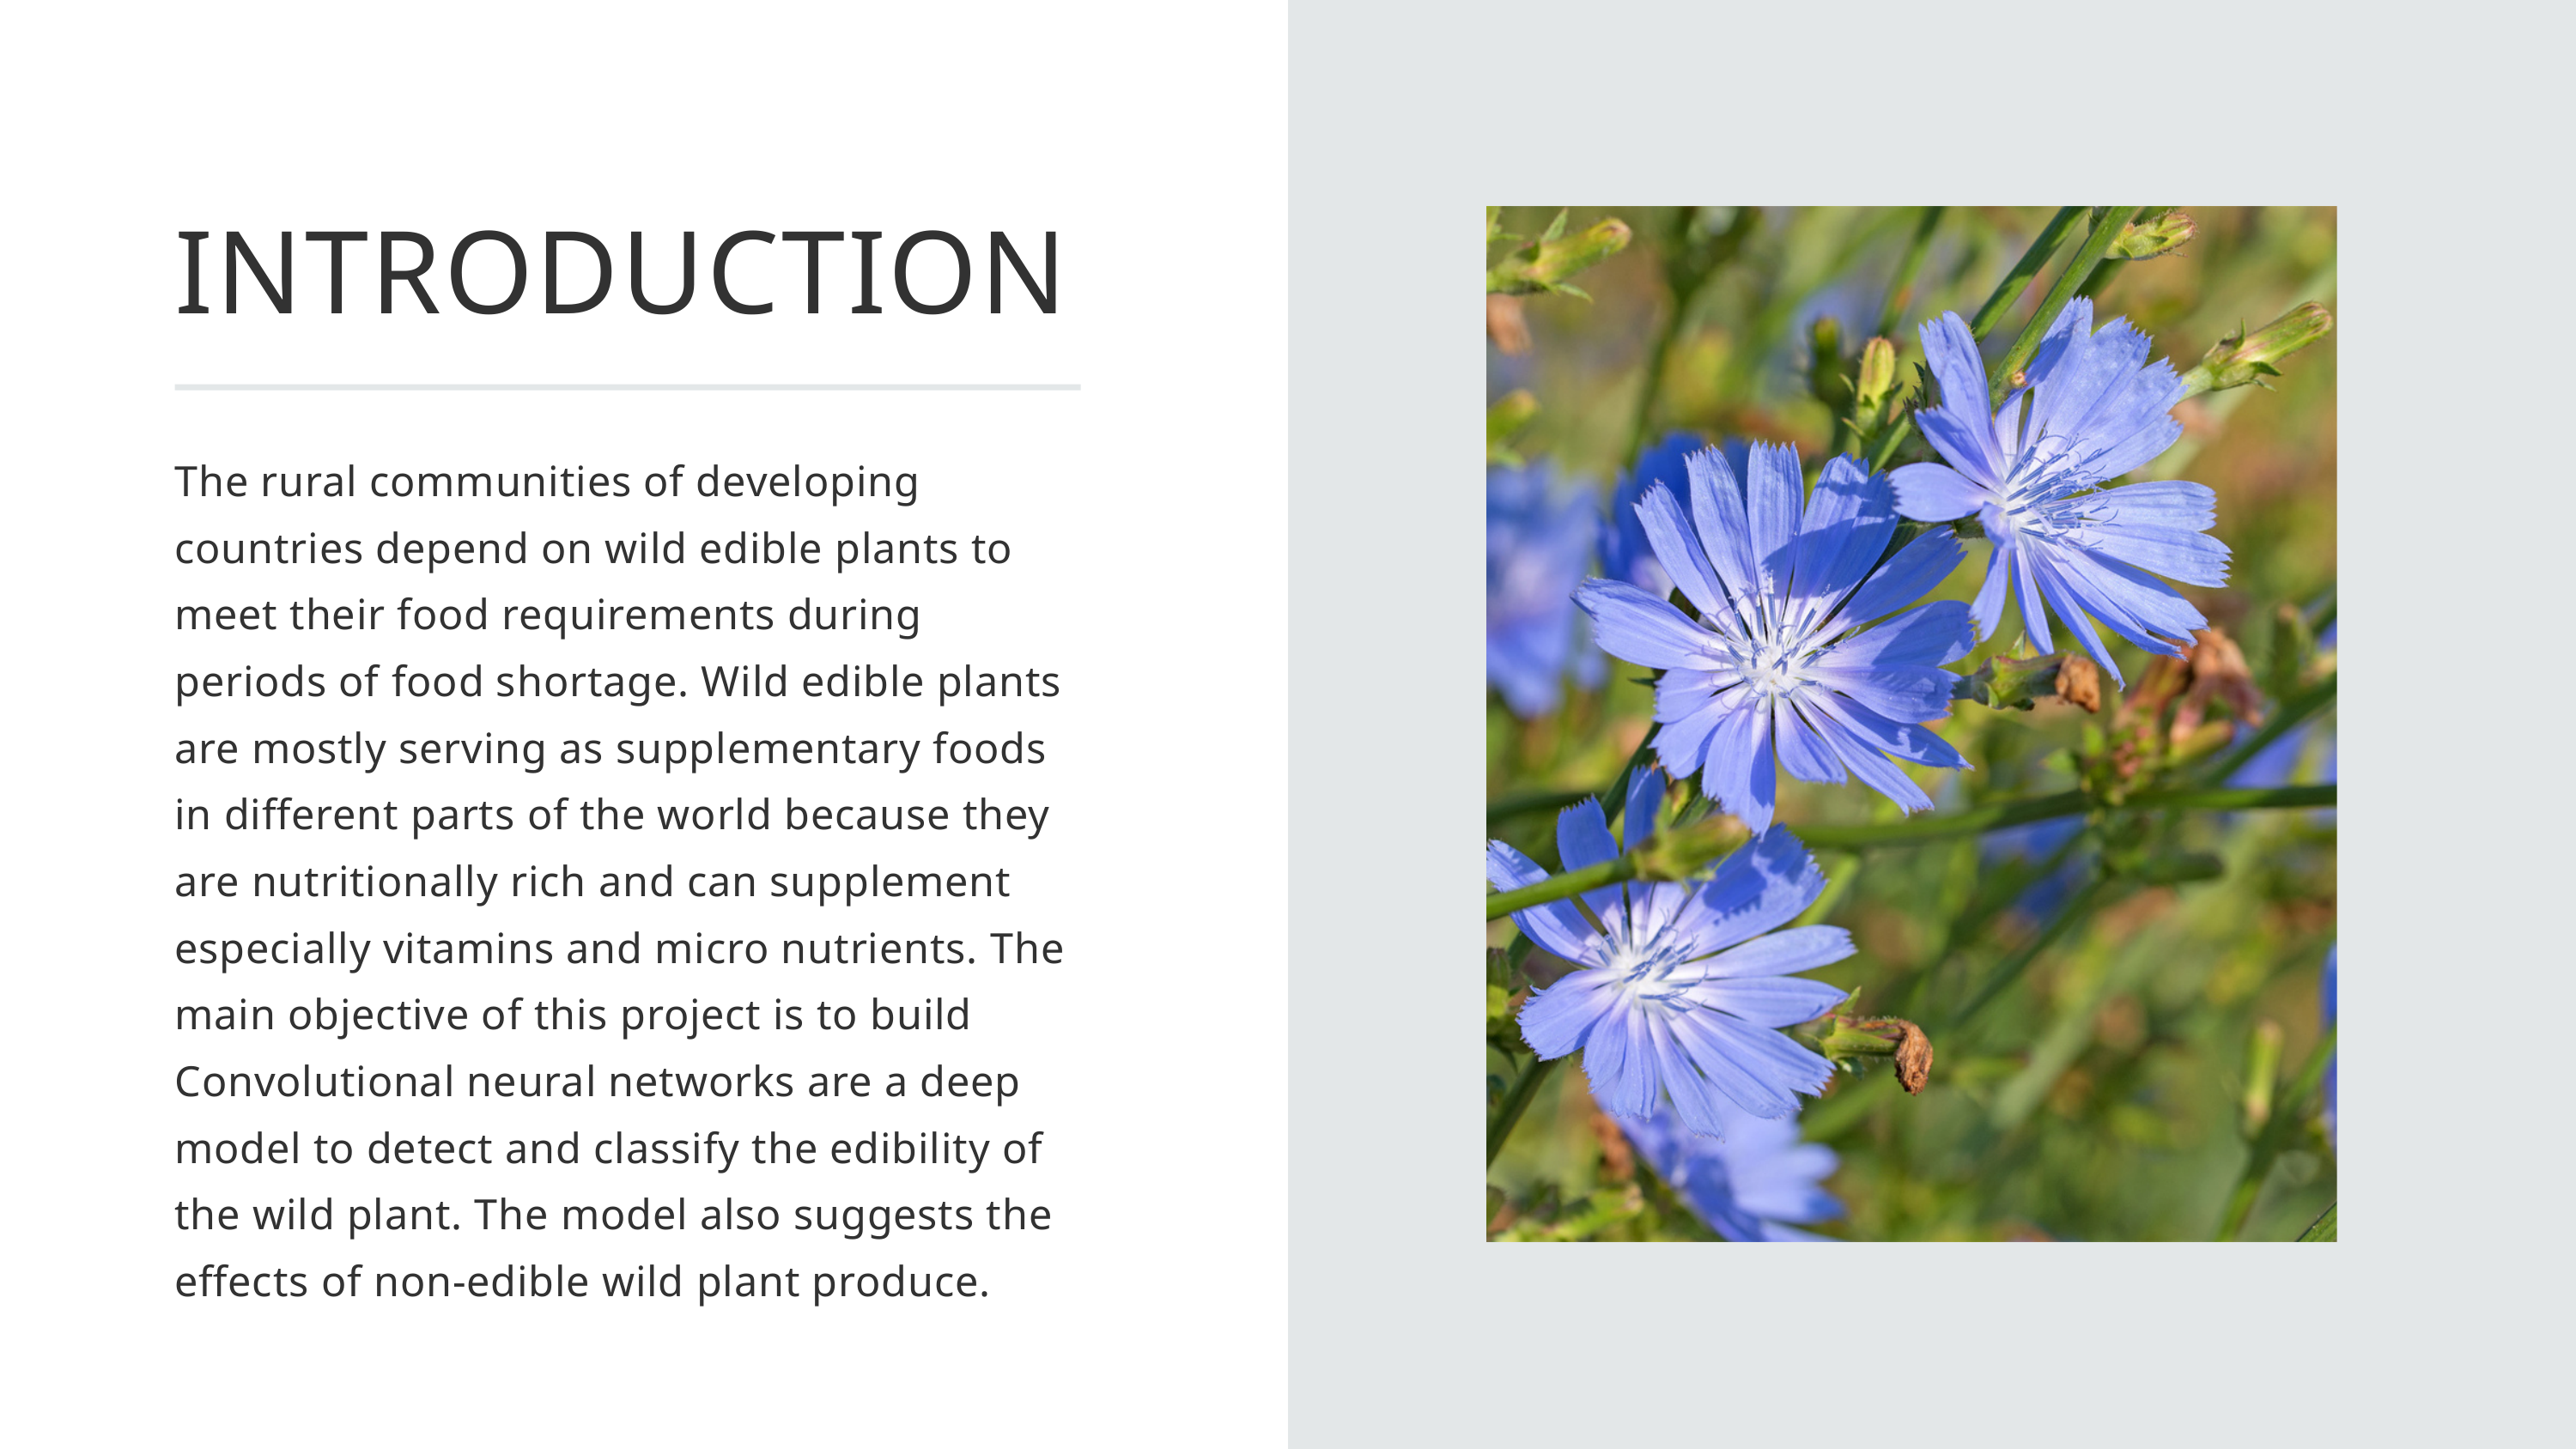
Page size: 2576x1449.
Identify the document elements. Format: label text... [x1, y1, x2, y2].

text_box [1288, 0, 2576, 1449]
picture [1485, 206, 2337, 1243]
text_box INTRODUCTION [174, 199, 1109, 337]
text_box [174, 384, 1081, 1449]
